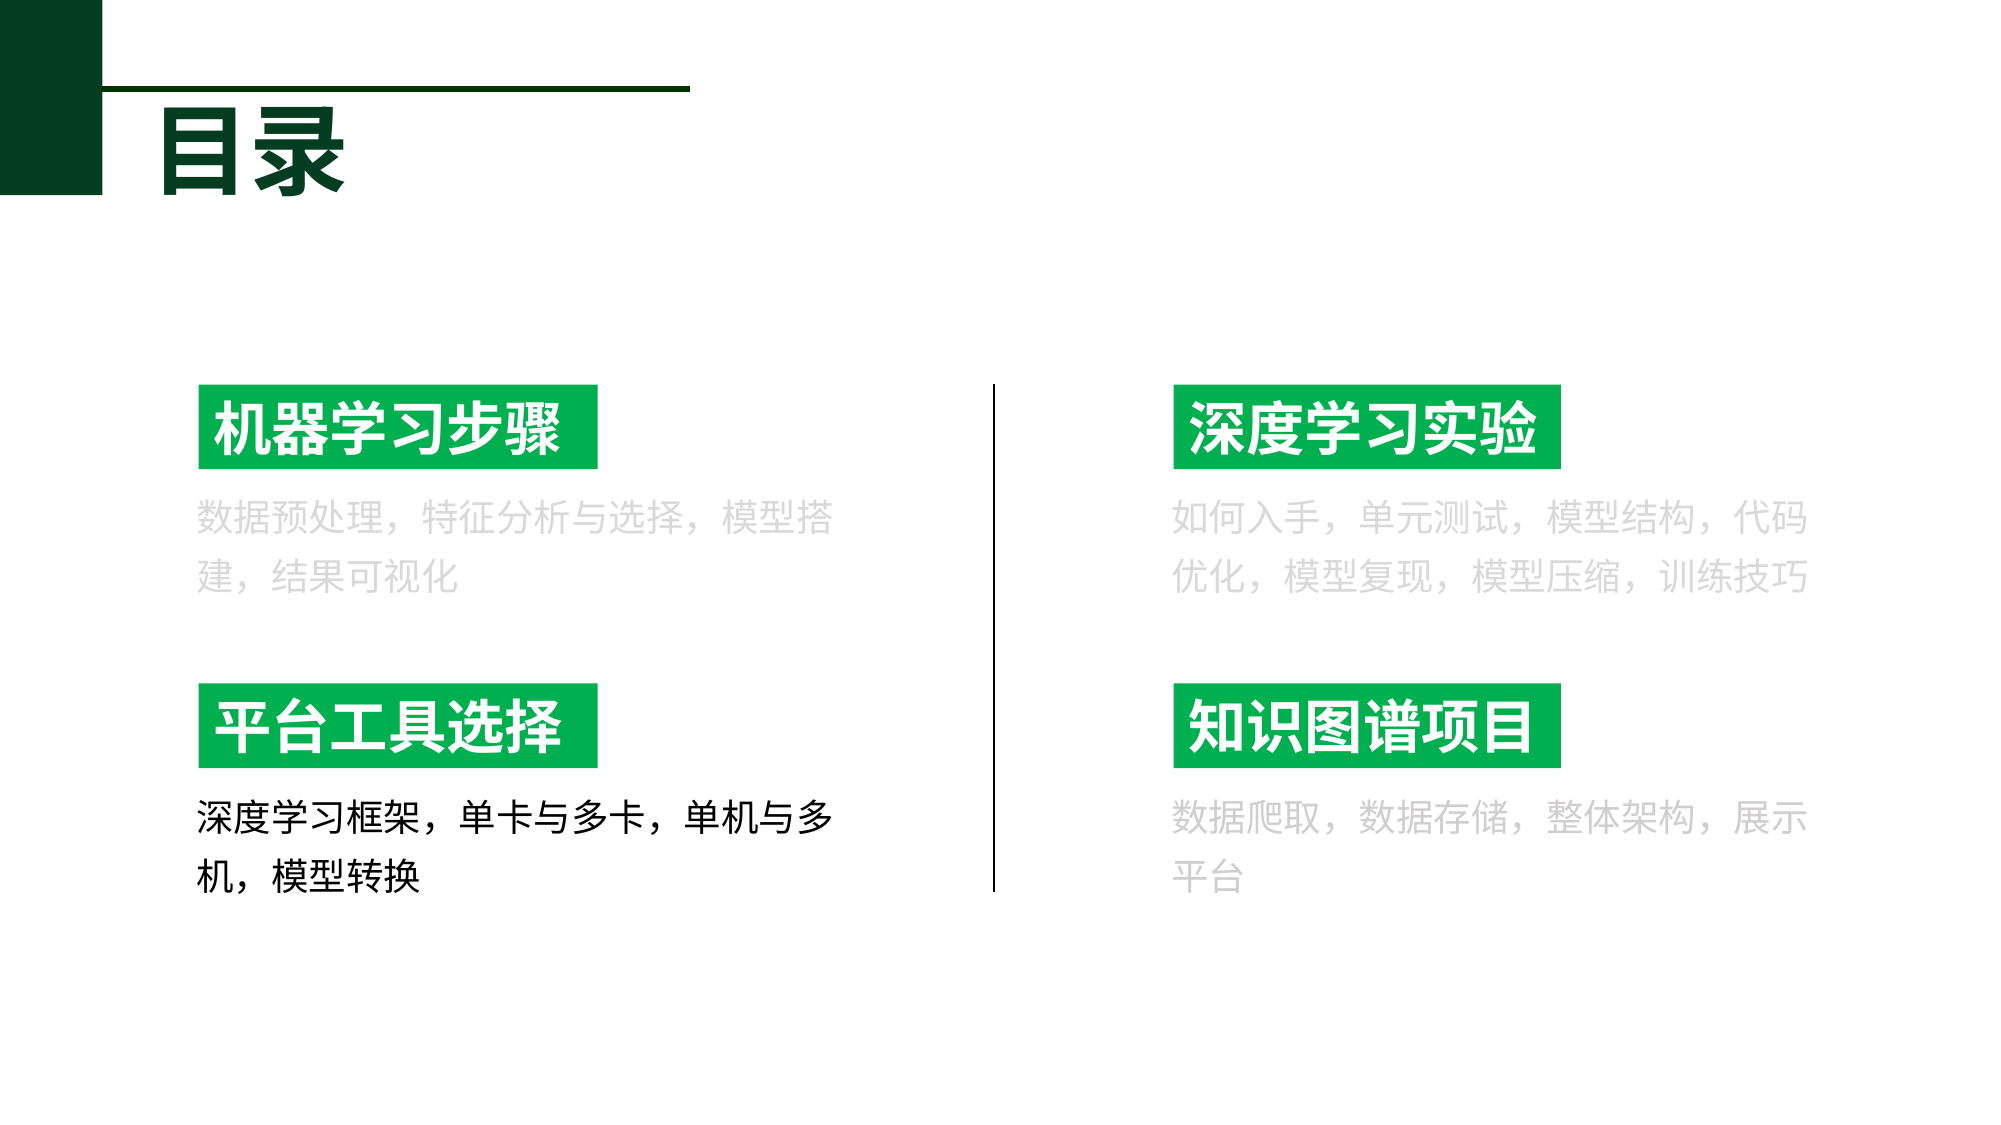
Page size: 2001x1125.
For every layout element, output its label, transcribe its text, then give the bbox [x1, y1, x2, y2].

text_box 目录 [135, 80, 366, 216]
text_box 深度学习实验 [1173, 384, 1561, 470]
text_box 数据预处理，特征分析与选择，模型搭建，结果可视化 [181, 473, 862, 605]
text_box 知识图谱项目 [1173, 683, 1561, 769]
text_box 平台工具选择 [198, 683, 598, 769]
text_box 深度学习框架，单卡与多卡，单机与多机，模型转换 [181, 773, 862, 906]
text_box 机器学习步骤 [198, 384, 598, 470]
text_box 数据爬取，数据存储，整体架构，展示平台 [1156, 773, 1837, 906]
text_box 如何入手，单元测试，模型结构，代码优化，模型复现，模型压缩，训练技巧 [1156, 473, 1837, 605]
